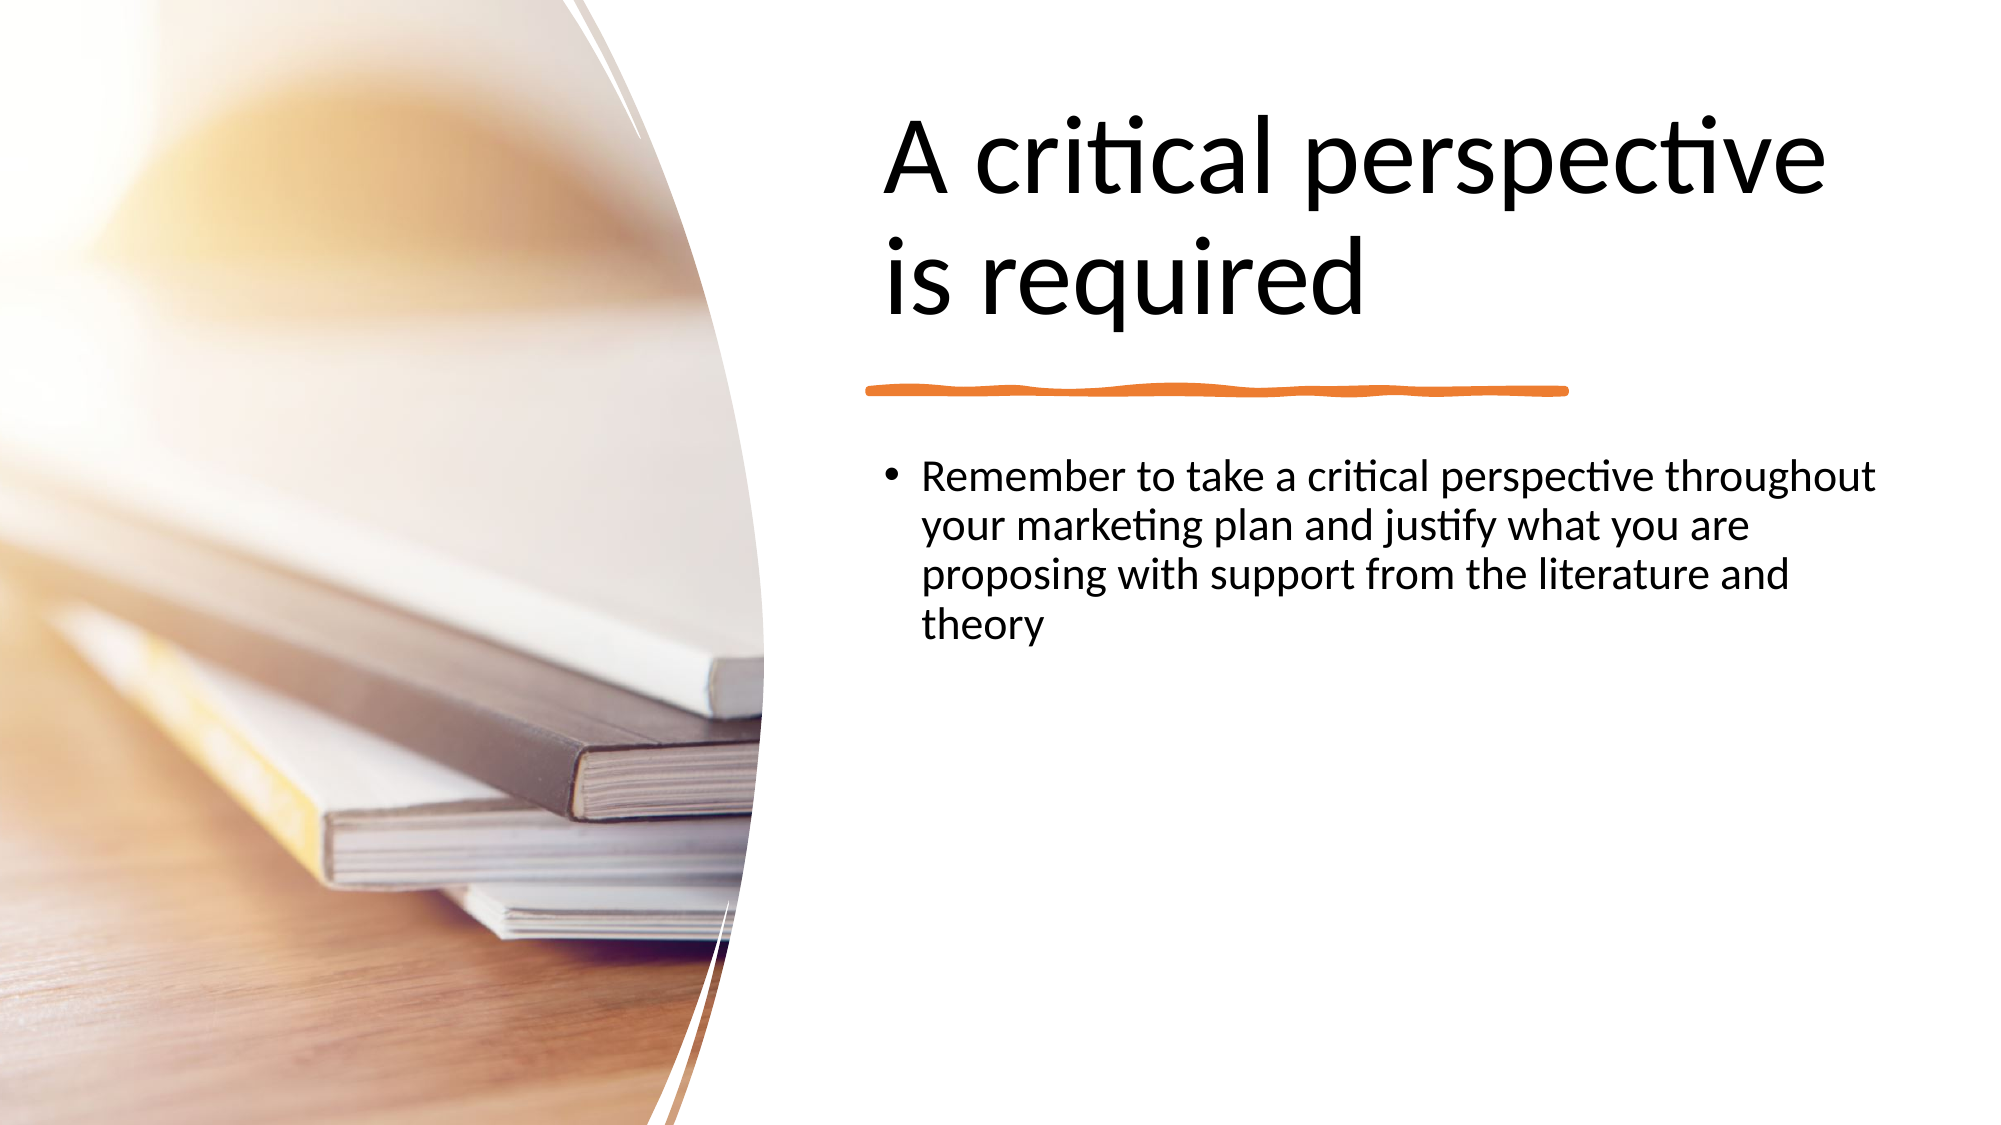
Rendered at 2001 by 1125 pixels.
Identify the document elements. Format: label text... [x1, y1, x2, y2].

list Remember to take a critical perspective throughout your marketing plan and justify what you are proposing with support from the literature and theory [869, 443, 1895, 1016]
text_box [867, 385, 1567, 396]
text_box [764, 0, 2000, 1125]
title A critical perspective is required [869, 53, 1895, 347]
picture [0, 0, 764, 1125]
